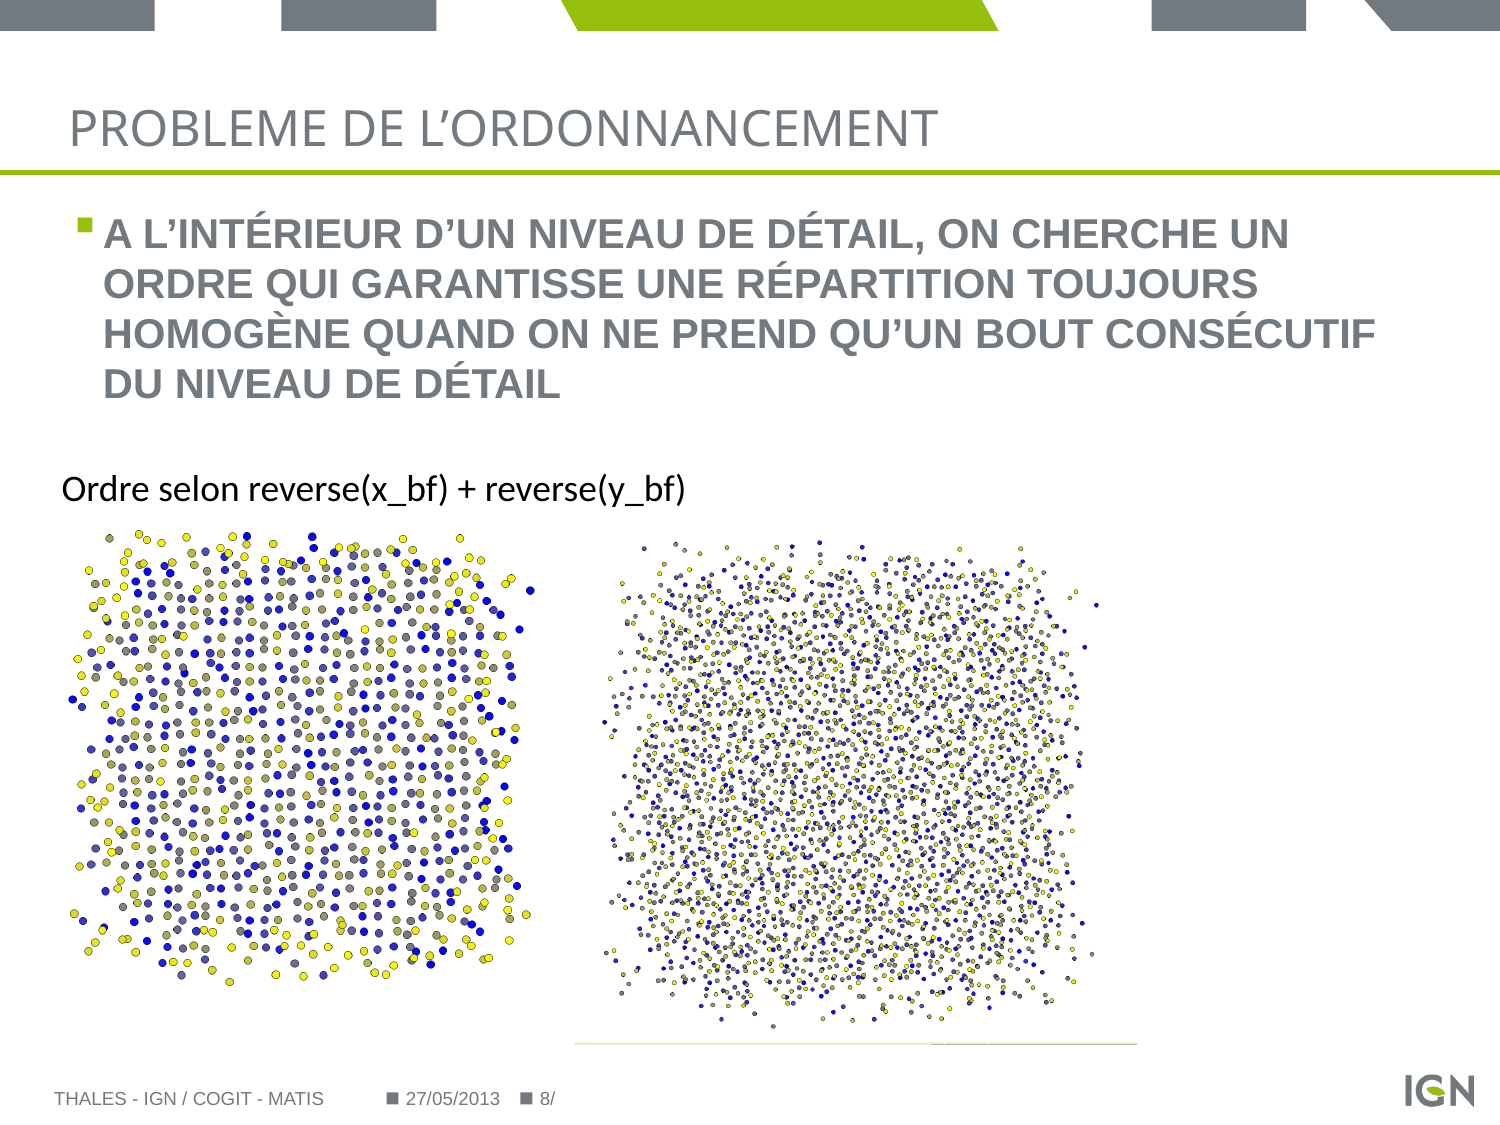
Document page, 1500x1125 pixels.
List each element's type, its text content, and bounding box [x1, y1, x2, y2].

picture [1404, 1074, 1475, 1109]
list A l’intérieur d’un niveau de détail, on cherche un ordre qui garantisse une répartition toujours homogène quand on ne prend qu’un bout consécutif du niveau de détail [58, 199, 1442, 516]
picture [34, 515, 549, 994]
text_box Ordre selon reverse(x_bf) + reverse(y_bf) [46, 456, 715, 517]
footer Thales - IGN / COGIT - MATIS [39, 1067, 387, 1125]
title Probleme de l’ordonnancement [53, 80, 1425, 173]
picture [573, 527, 1137, 1045]
slide_number 8/ [524, 1067, 875, 1125]
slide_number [390, 1067, 524, 1125]
